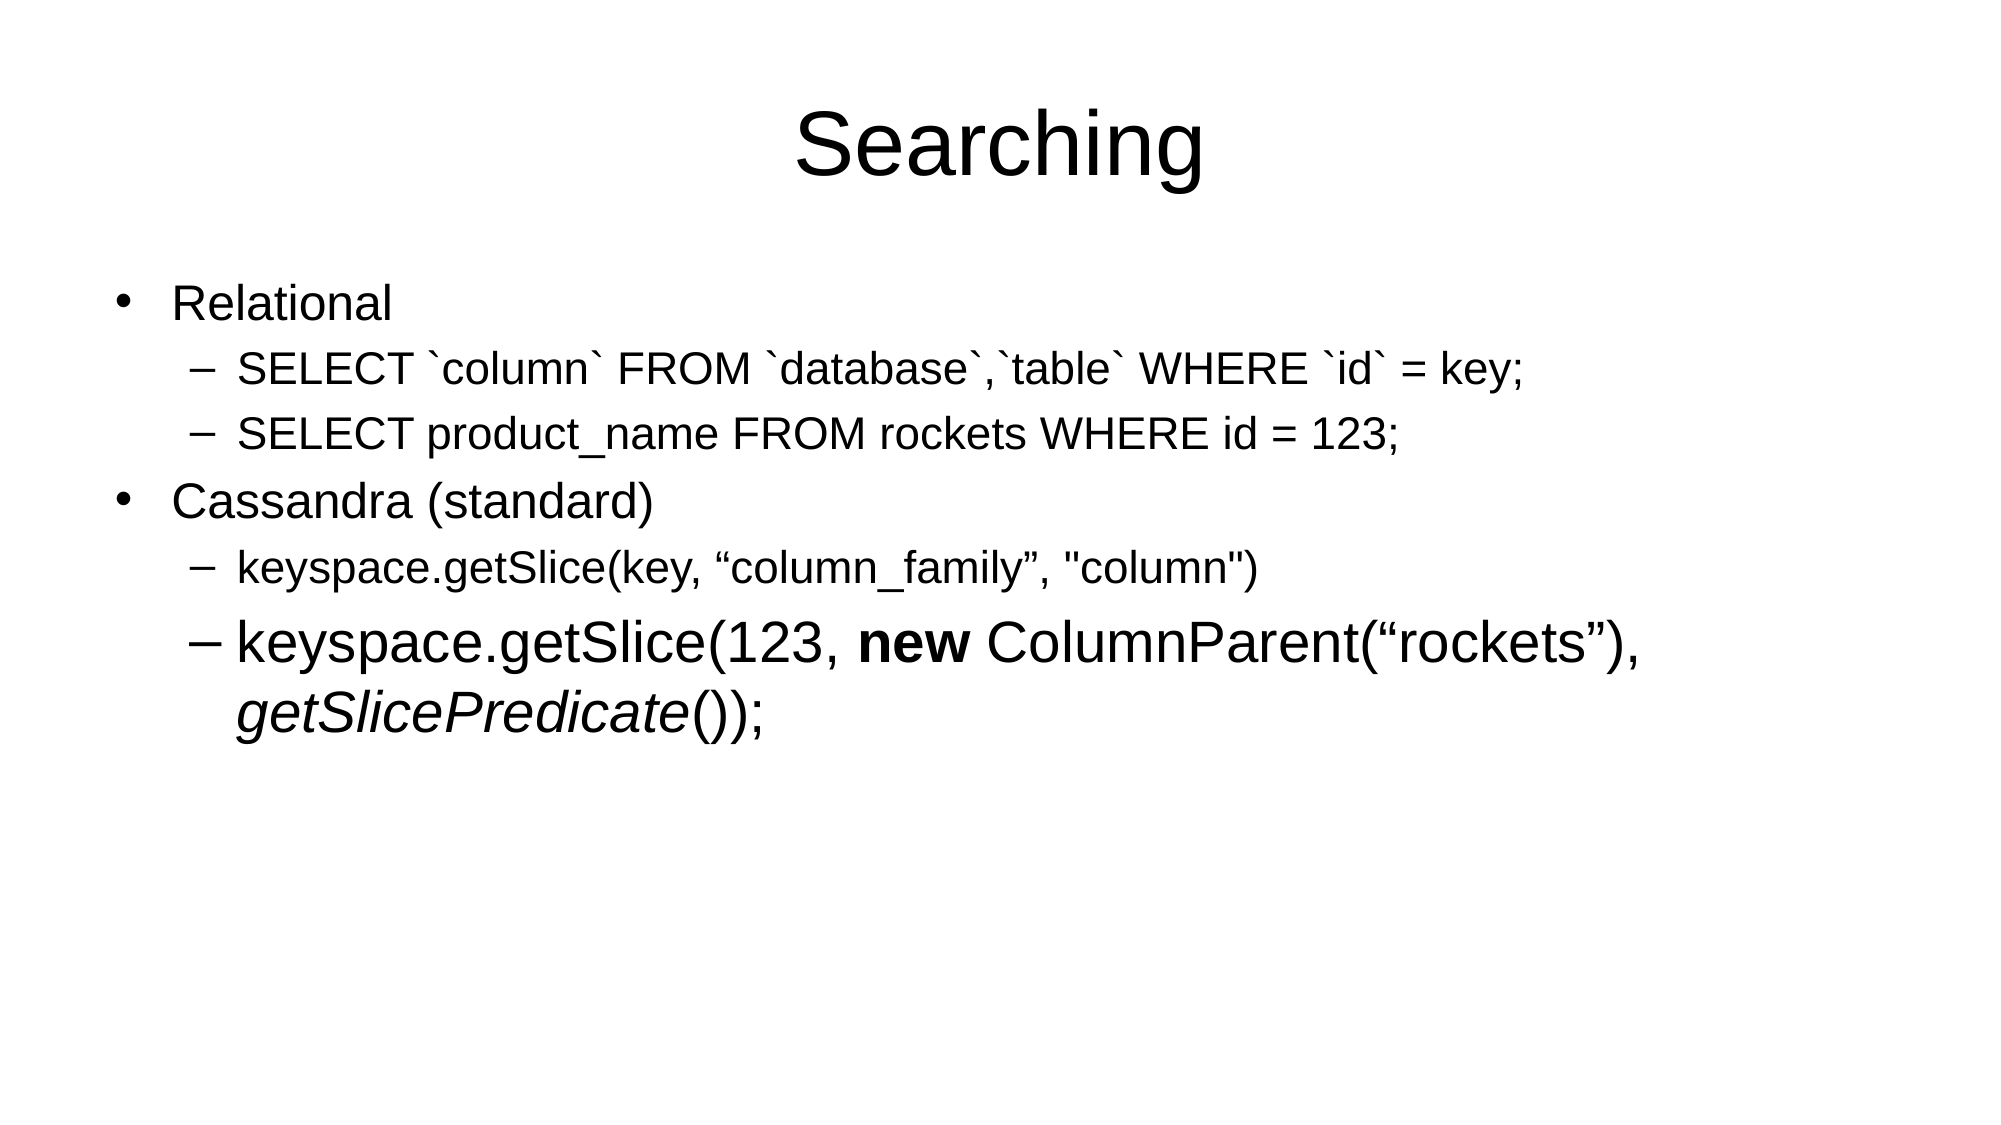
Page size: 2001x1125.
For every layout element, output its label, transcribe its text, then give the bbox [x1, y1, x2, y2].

list Relational SELECT `column` FROM `database`,`table` WHERE `id` = key; SELECT product_name FROM rockets WHERE id = 123; Cassandra (standard) keyspace.getSlice(key, “column_family”, "column") keyspace.getSlice(123, new ColumnParent(“rockets”), getSlicePredicate()); [99, 262, 1900, 1005]
title Searching [99, 45, 1900, 233]
